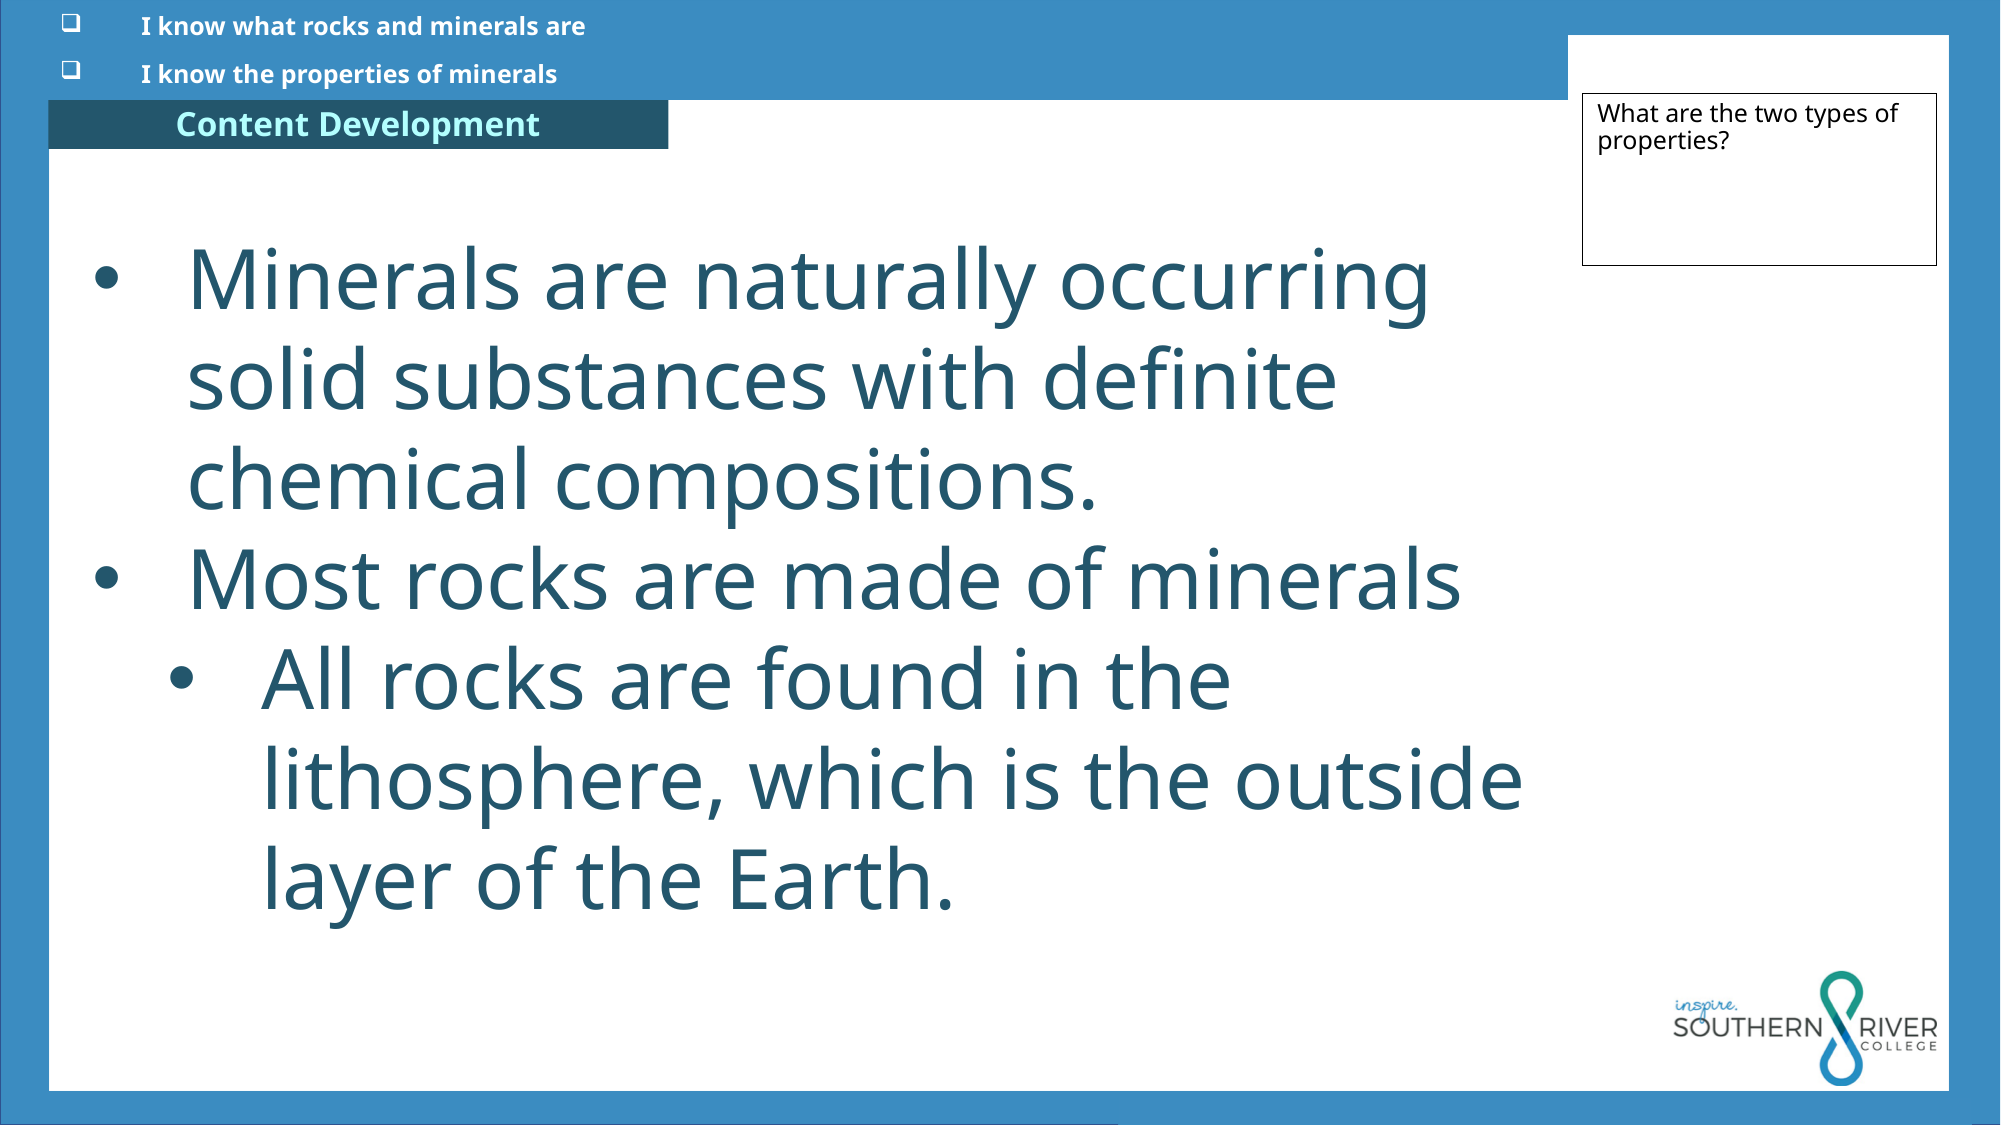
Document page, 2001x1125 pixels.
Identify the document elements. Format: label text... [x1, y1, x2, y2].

picture [0, 0, 2001, 1125]
list What are the two types of properties? [1582, 93, 1937, 266]
list I know what rocks and minerals are I know the properties of minerals [45, 3, 1568, 100]
text_box Minerals are naturally occurring solid substances with definite chemical compositions. Most rocks are made of minerals All rocks are found in the lithosphere, which is the outside layer of the Earth. [77, 219, 1568, 1091]
